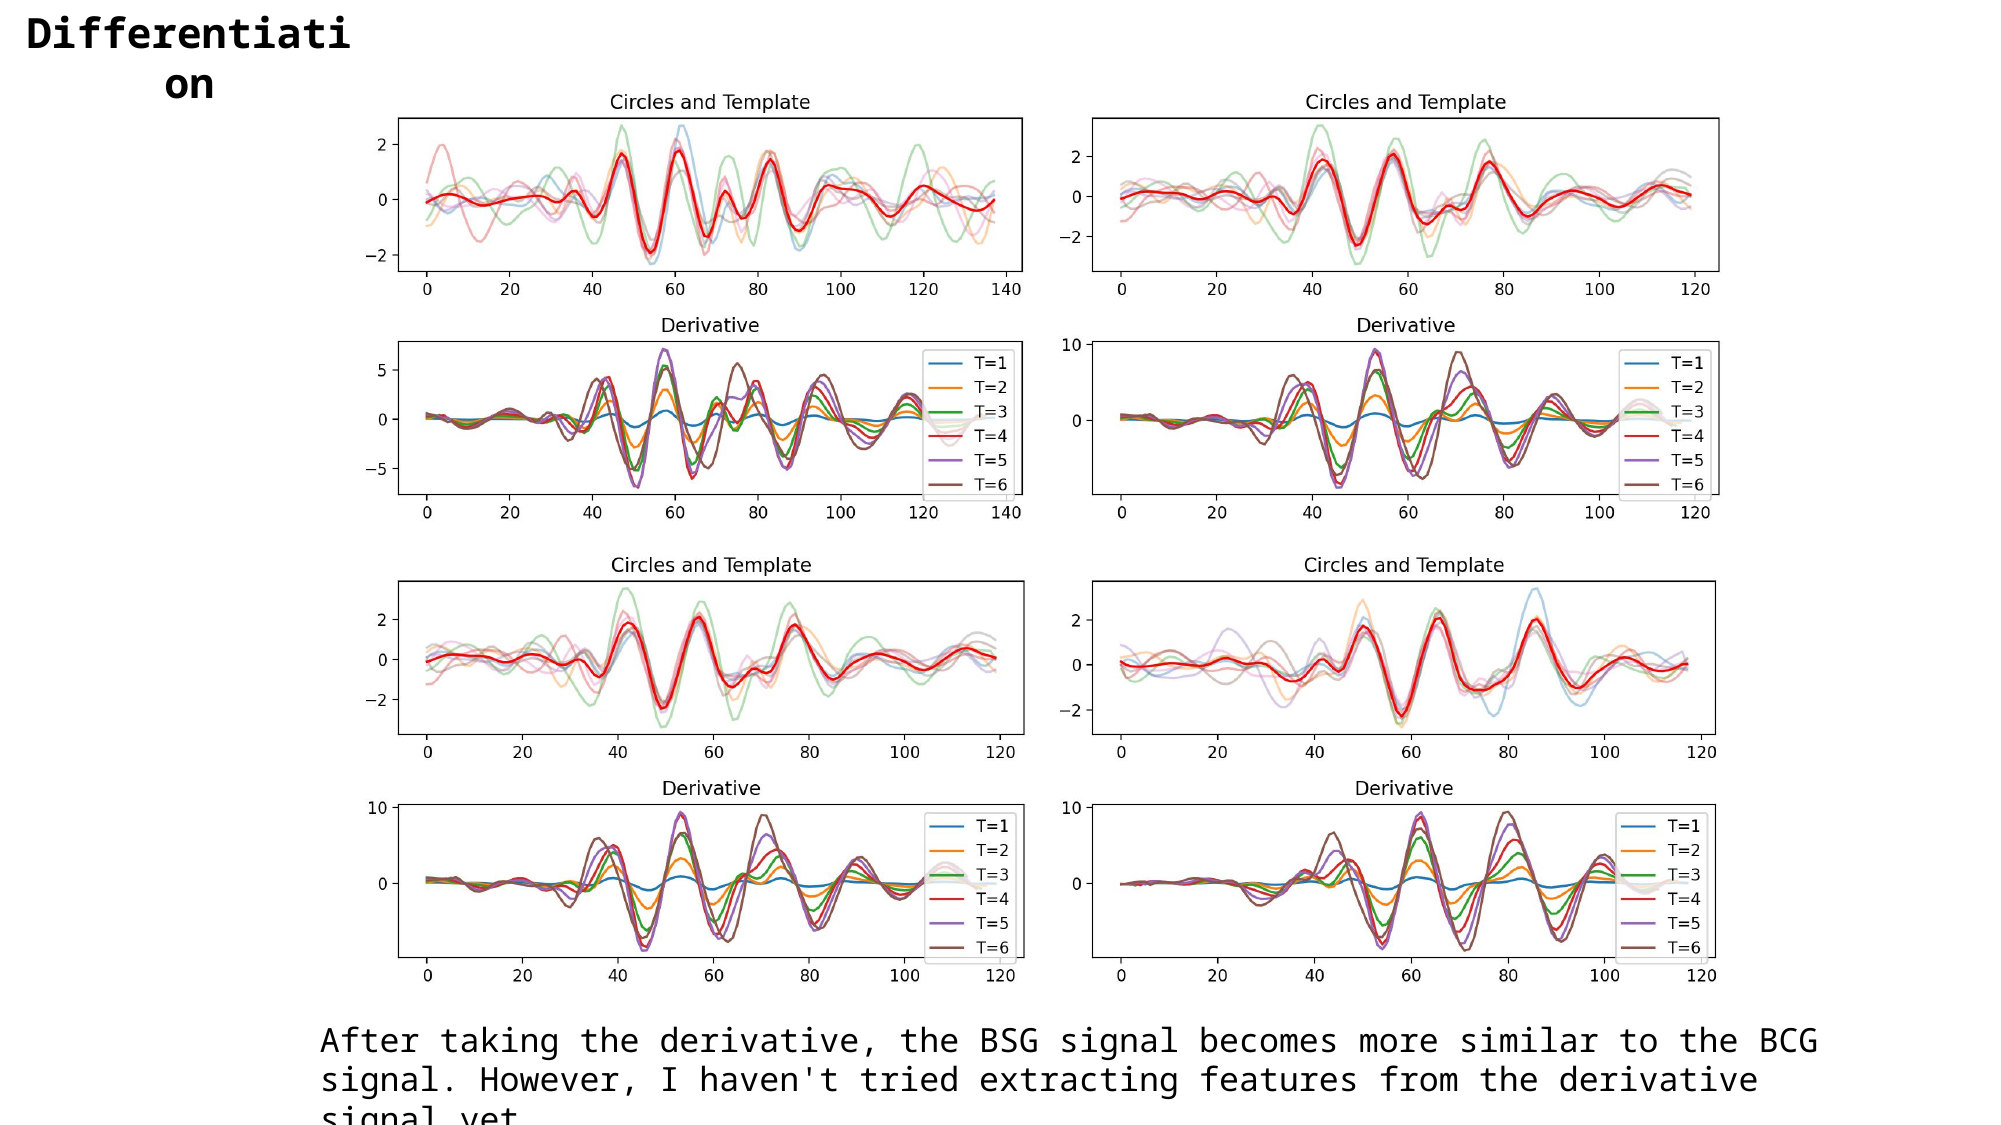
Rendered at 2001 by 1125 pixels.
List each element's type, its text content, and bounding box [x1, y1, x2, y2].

text_box After taking the derivative, the BSG signal becomes more similar to the BCG signal. However, I haven't tried extracting features from the derivative signal yet. [305, 1011, 1907, 1125]
text_box Differentiation [0, 0, 379, 115]
picture [345, 74, 1736, 1002]
